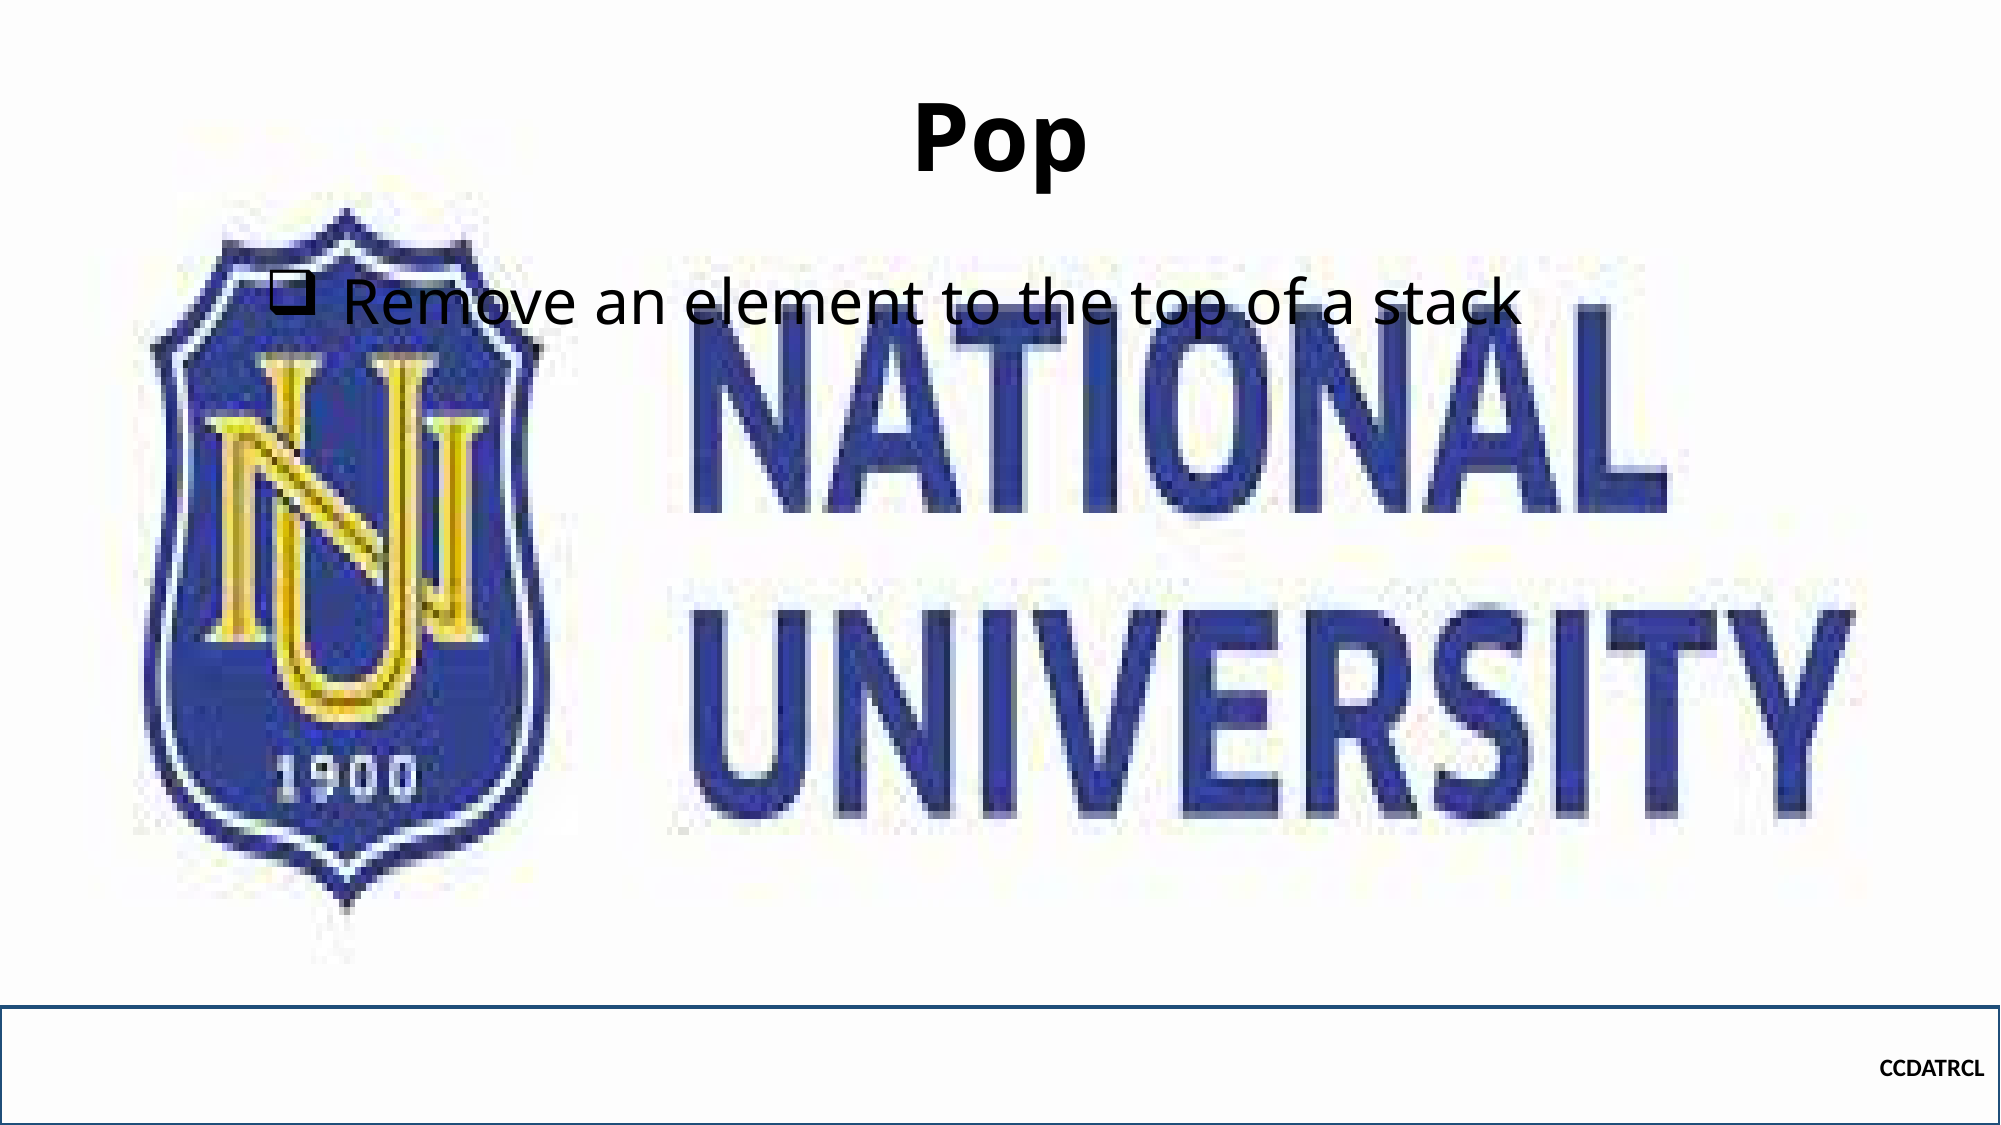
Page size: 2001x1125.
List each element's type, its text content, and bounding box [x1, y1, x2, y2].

title Pop [249, 81, 1750, 200]
text_box Remove an element to the top of a stack [249, 248, 1750, 953]
footer CCDATRCL [0, 1007, 2000, 1125]
picture [0, 0, 2000, 1007]
